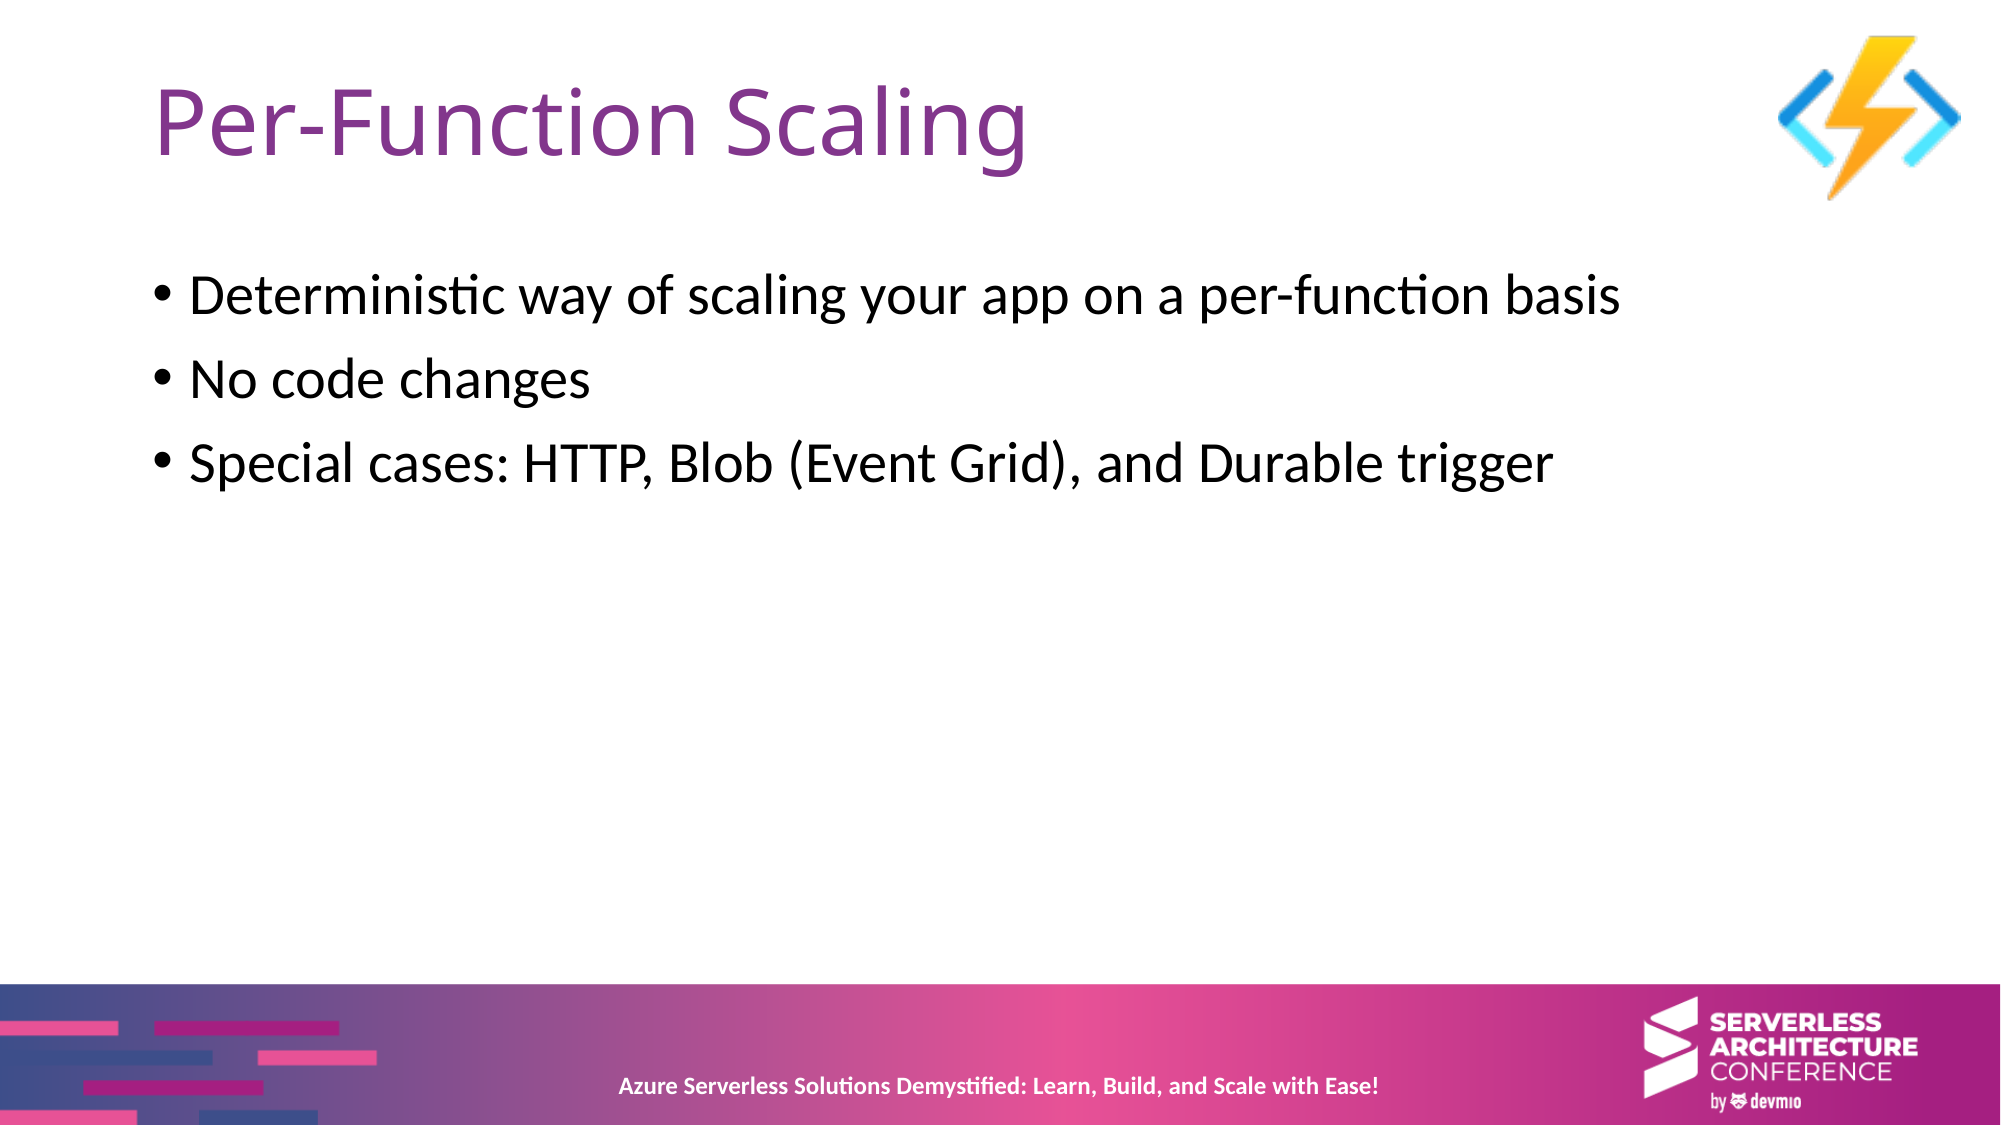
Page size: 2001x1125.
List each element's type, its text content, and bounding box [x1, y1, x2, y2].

title Per-Function Scaling [137, 17, 1863, 235]
list Deterministic way of scaling your app on a per-function basis No code changes Special cases: HTTP, Blob (Event Grid), and Durable trigger [137, 256, 1863, 971]
picture [0, 0, 2001, 1125]
